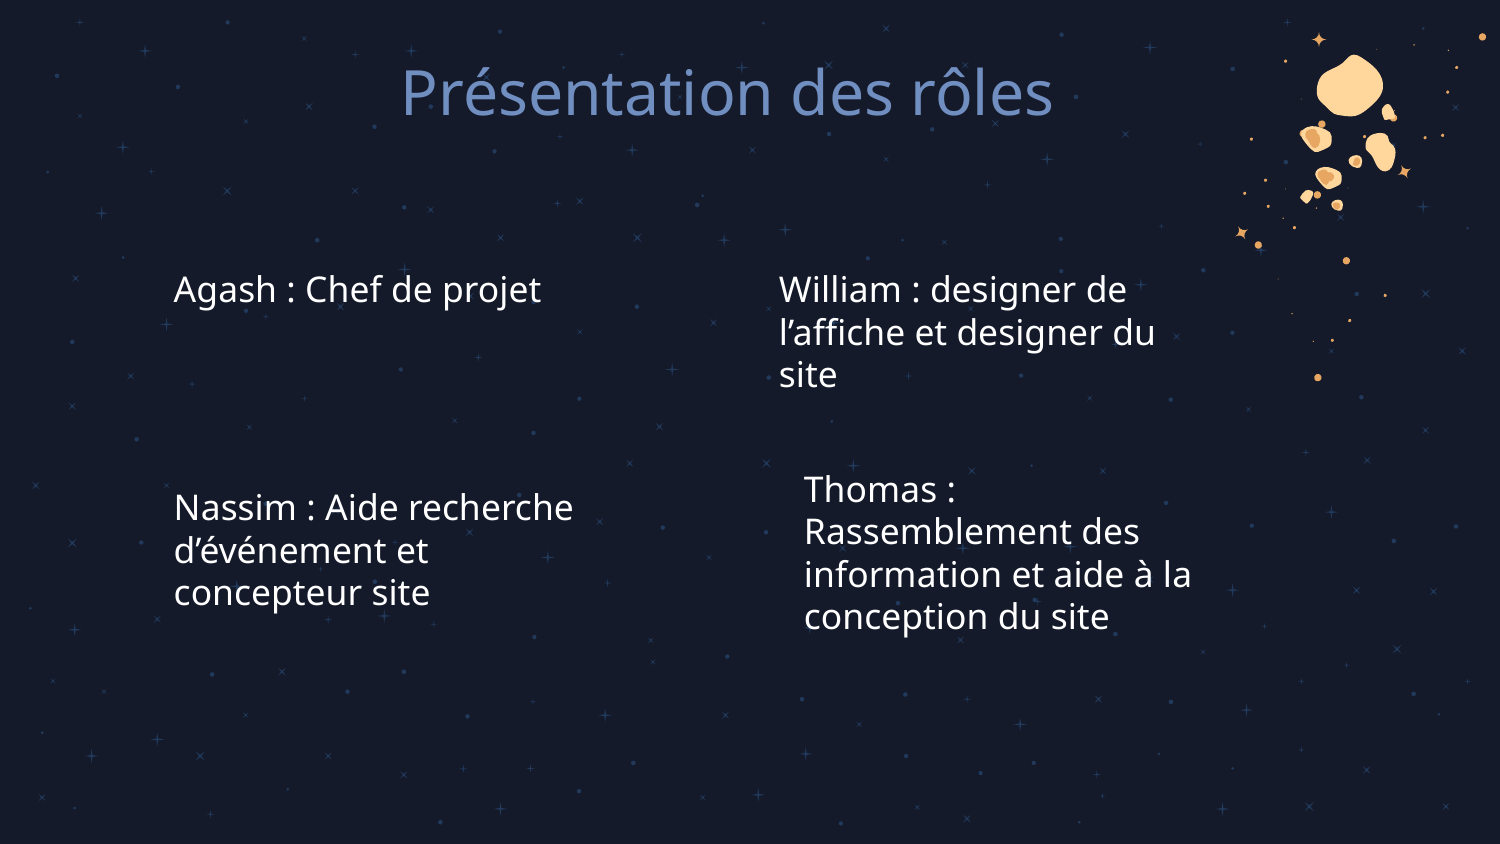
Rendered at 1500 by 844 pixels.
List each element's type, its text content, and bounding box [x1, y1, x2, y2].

text_box Thomas : Rassemblement des information et aide à la conception du site [788, 451, 1232, 652]
text_box Agash : Chef de projet [158, 251, 561, 325]
text_box William : designer de l’affiche et designer du site [763, 251, 1226, 410]
text_box Nassim : Aide recherche d’événement et concepteur site [158, 470, 621, 628]
title Présentation des rôles [322, 38, 1134, 139]
